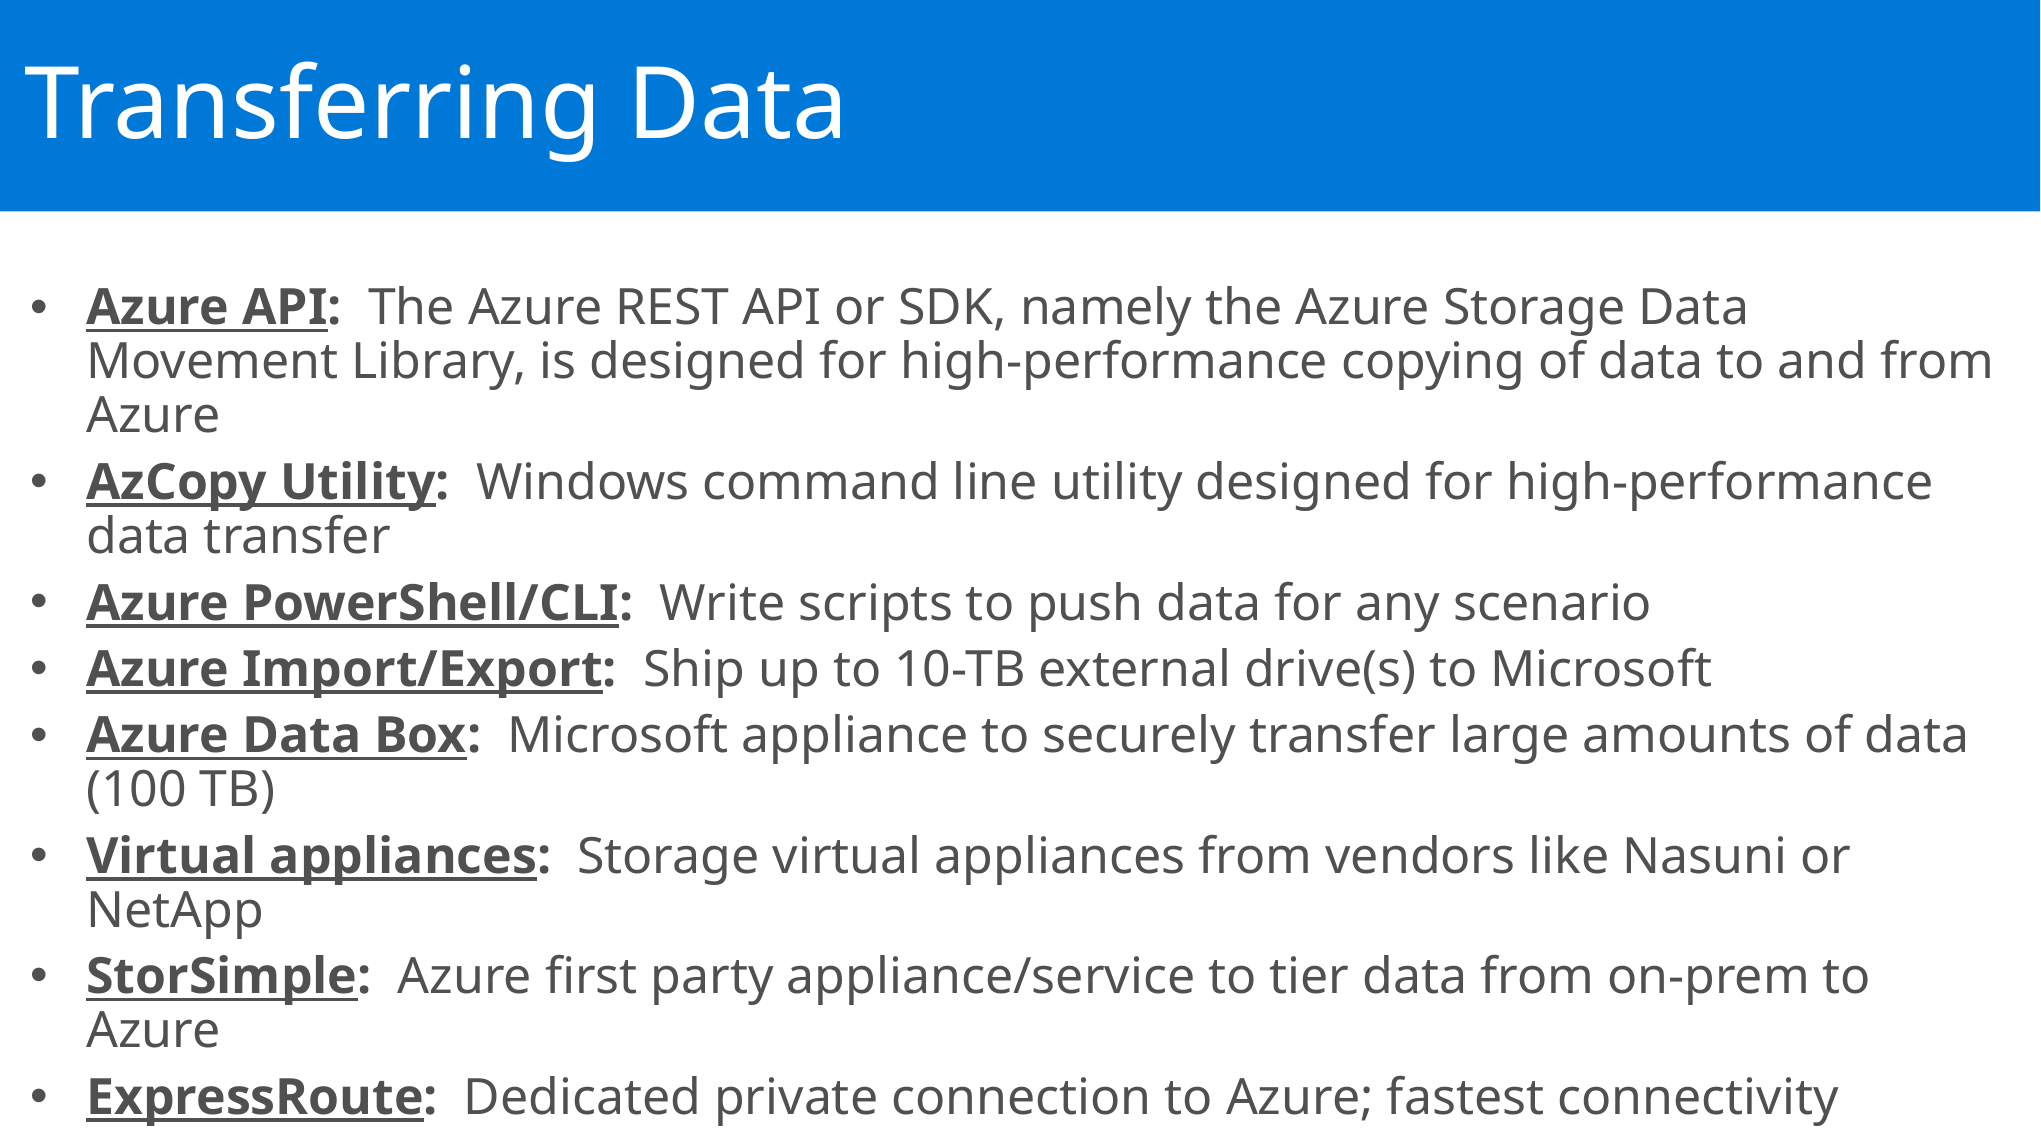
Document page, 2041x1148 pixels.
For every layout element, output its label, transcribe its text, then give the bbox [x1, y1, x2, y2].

text_box Azure API: The Azure REST API or SDK, namely the Azure Storage Data Movement Library, is designed for high-performance copying of data to and from Azure AzCopy Utility: Windows command line utility designed for high-performance data transfer Azure PowerShell/CLI: Write scripts to push data for any scenario Azure Import/Export: Ship up to 10-TB external drive(s) to Microsoft Azure Data Box: Microsoft appliance to securely transfer large amounts of data (100 TB) Virtual appliances: Storage virtual appliances from vendors like Nasuni or NetApp StorSimple: Azure first party appliance/service to tier data from on-prem to Azure ExpressRoute: Dedicated private connection to Azure; fastest connectivity [0, 257, 2040, 1148]
text_box Transferring Data [0, 0, 2041, 212]
